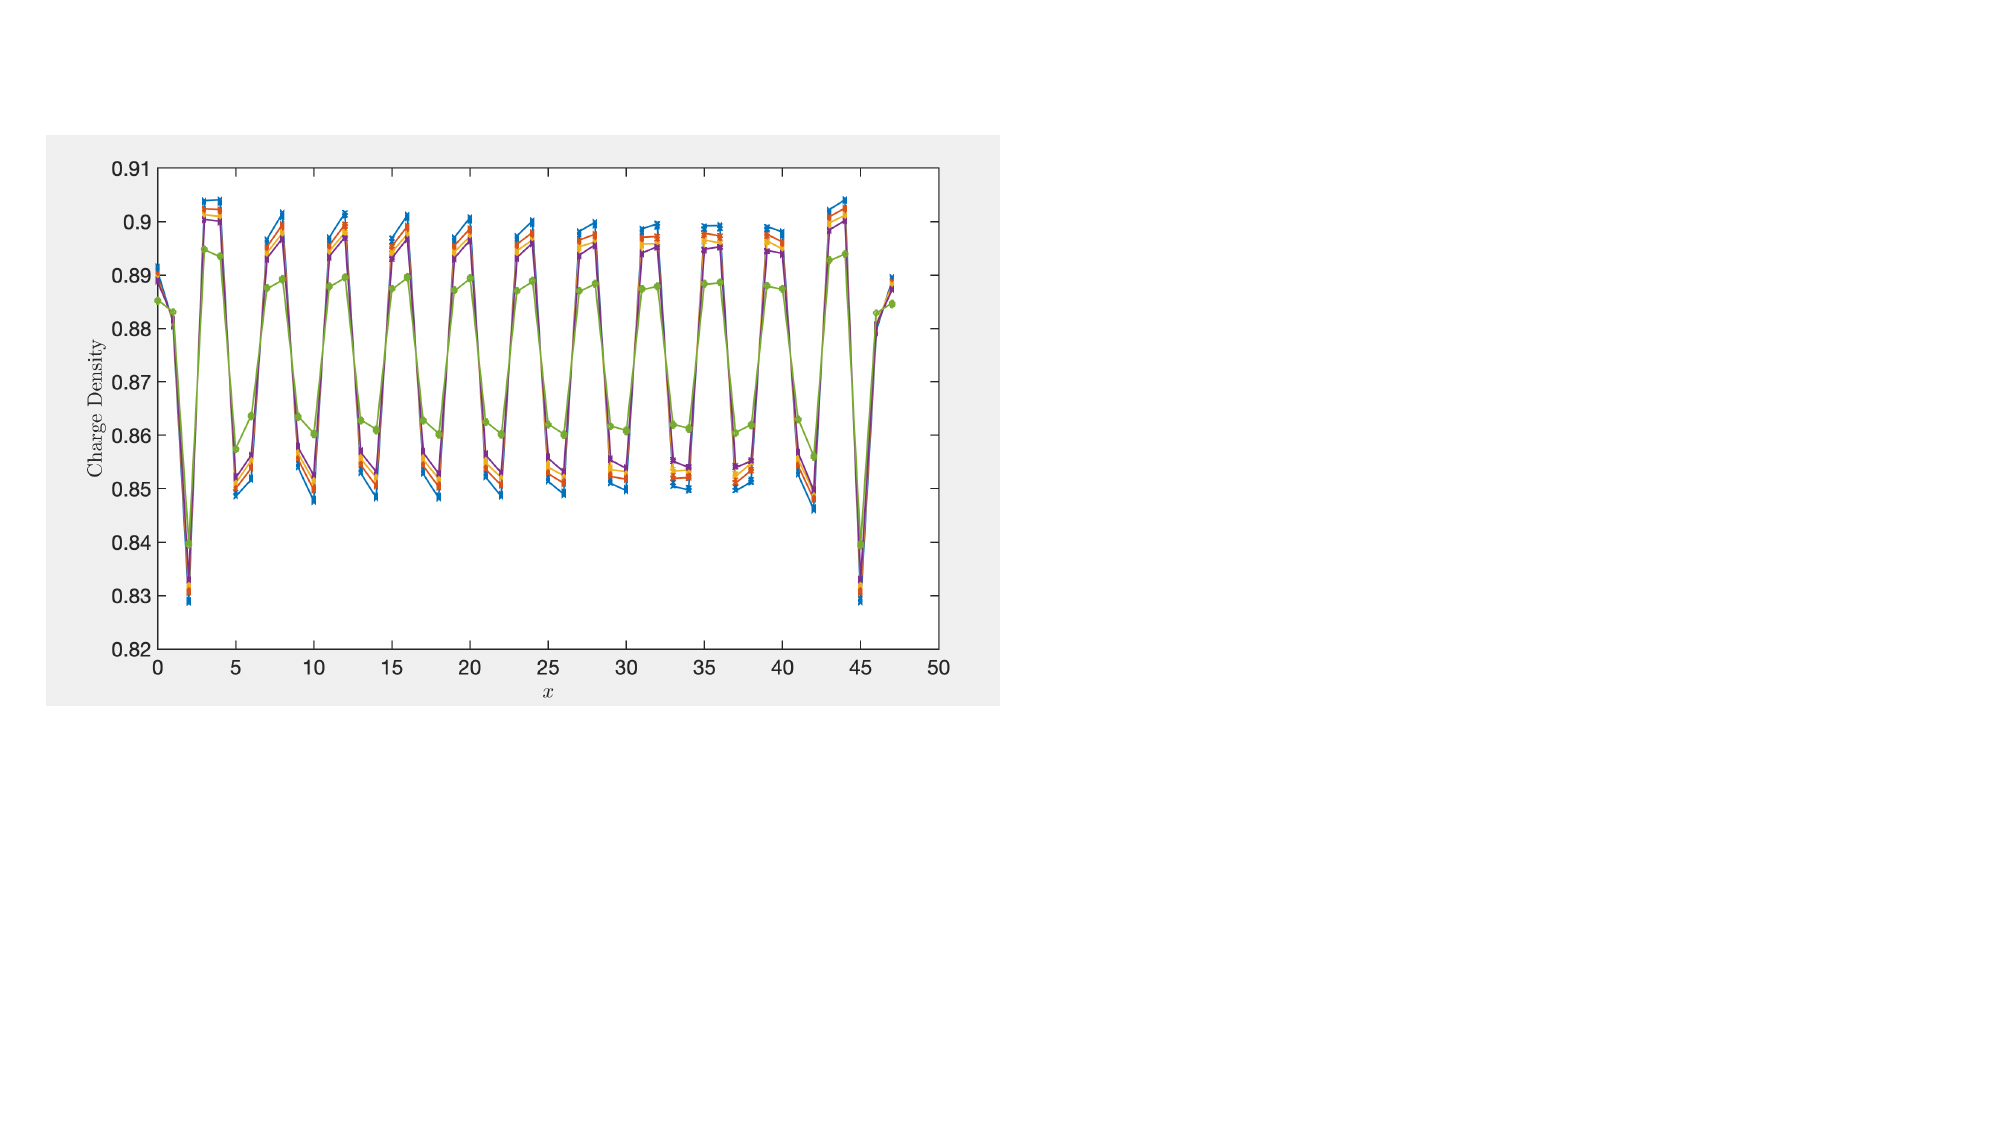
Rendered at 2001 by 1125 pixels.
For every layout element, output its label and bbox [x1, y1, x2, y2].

picture [45, 135, 1000, 706]
